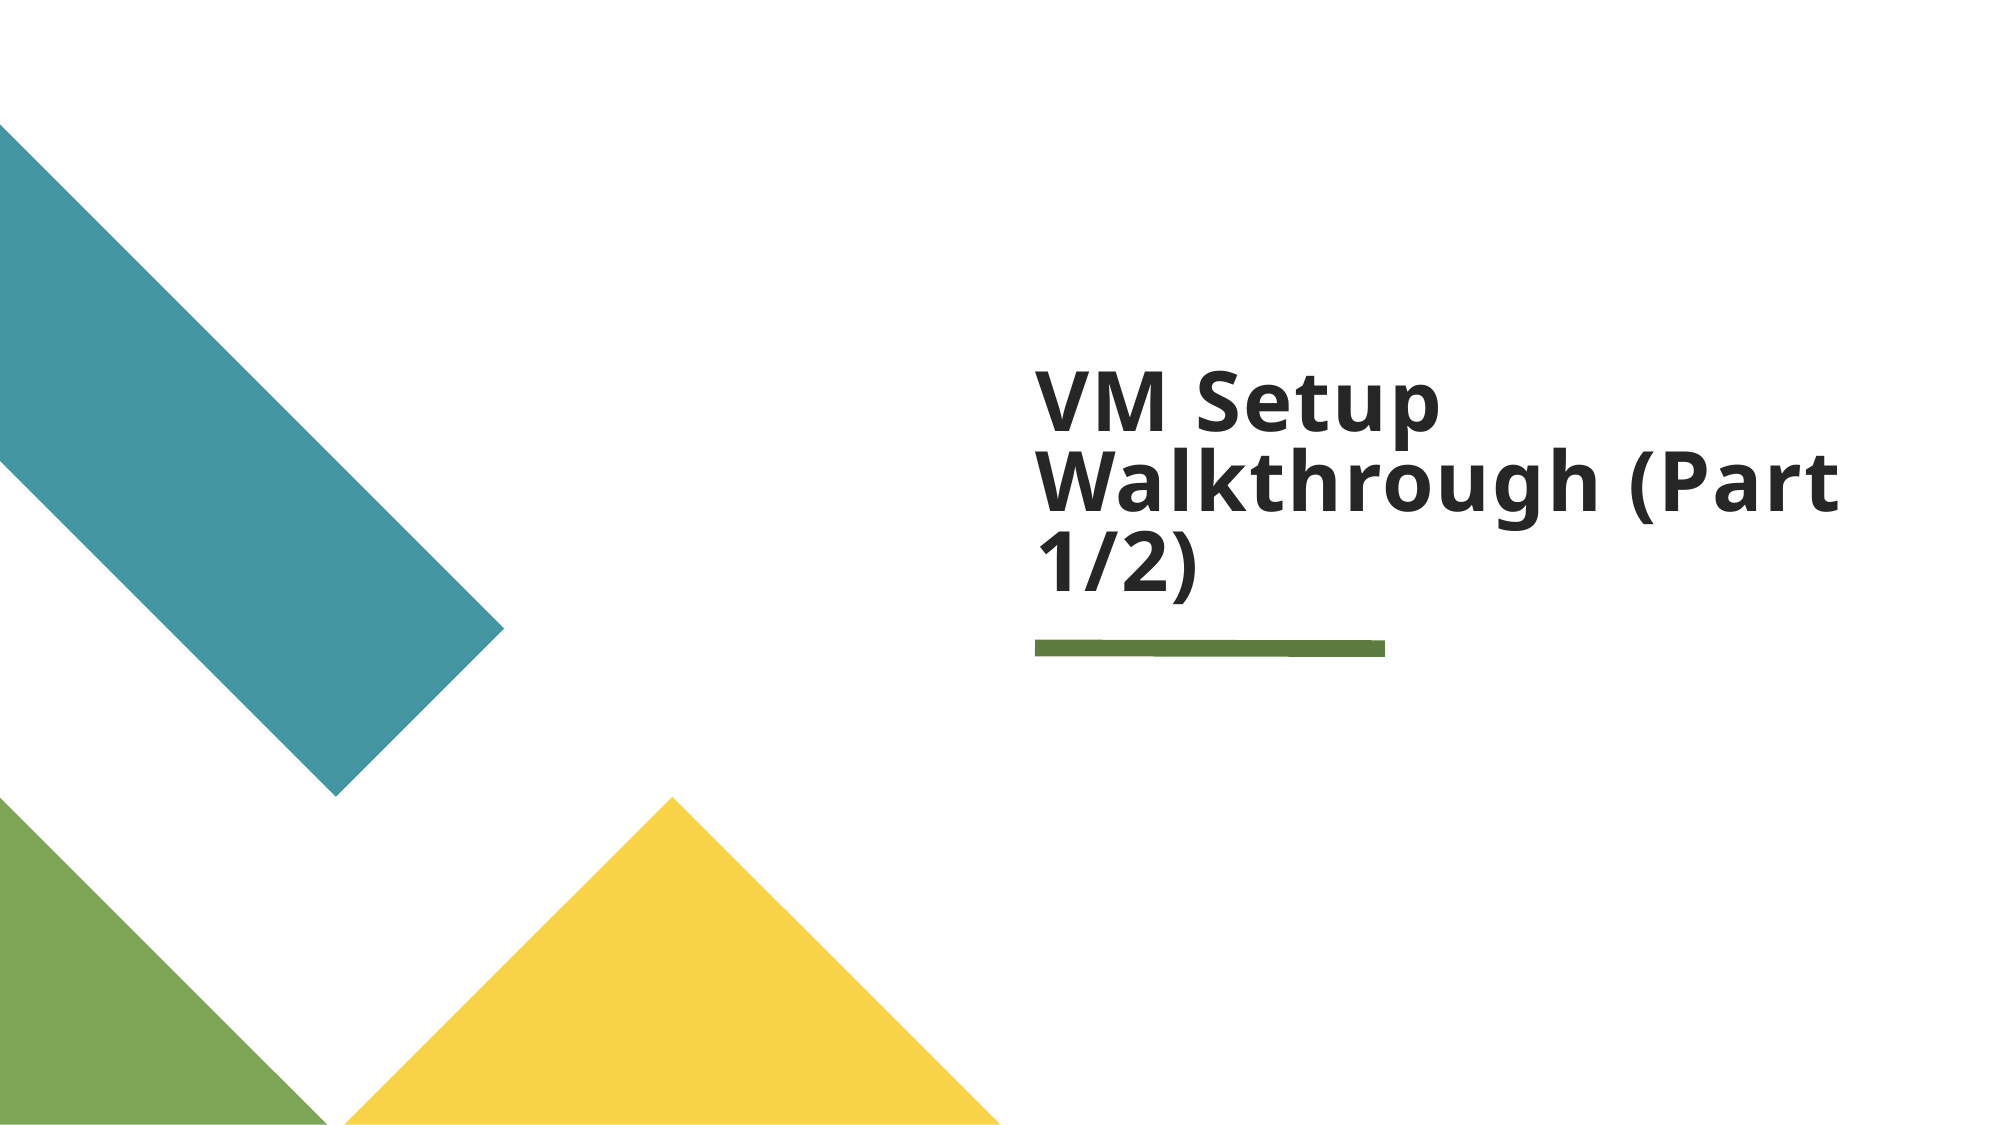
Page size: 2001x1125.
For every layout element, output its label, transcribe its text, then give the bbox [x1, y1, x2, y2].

title VM Setup Walkthrough (Part 1/2) [1035, 67, 1936, 608]
